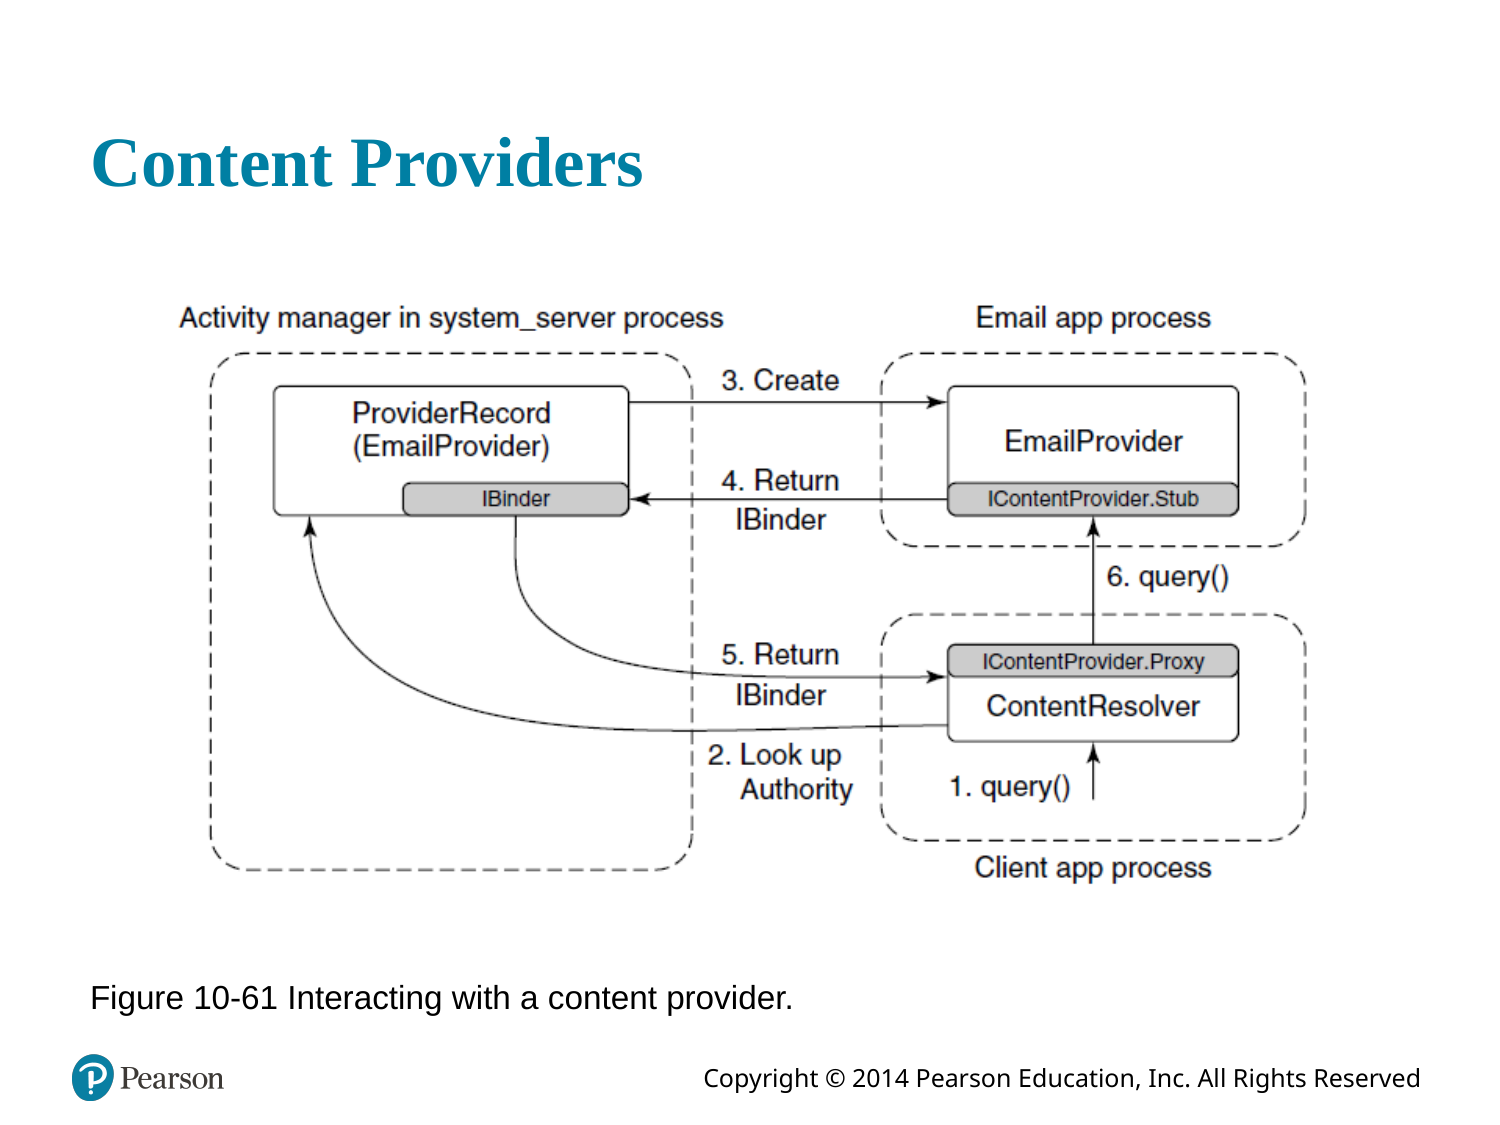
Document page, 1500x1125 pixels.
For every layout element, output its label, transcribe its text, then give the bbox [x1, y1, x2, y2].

title Content Providers [75, 40, 1425, 216]
picture [72, 1054, 88, 1070]
picture [72, 1087, 83, 1101]
picture [165, 284, 1335, 906]
picture [80, 1063, 106, 1088]
list Figure 10-61 Interacting with a content provider. [75, 975, 1425, 1031]
picture [98, 1054, 224, 1101]
